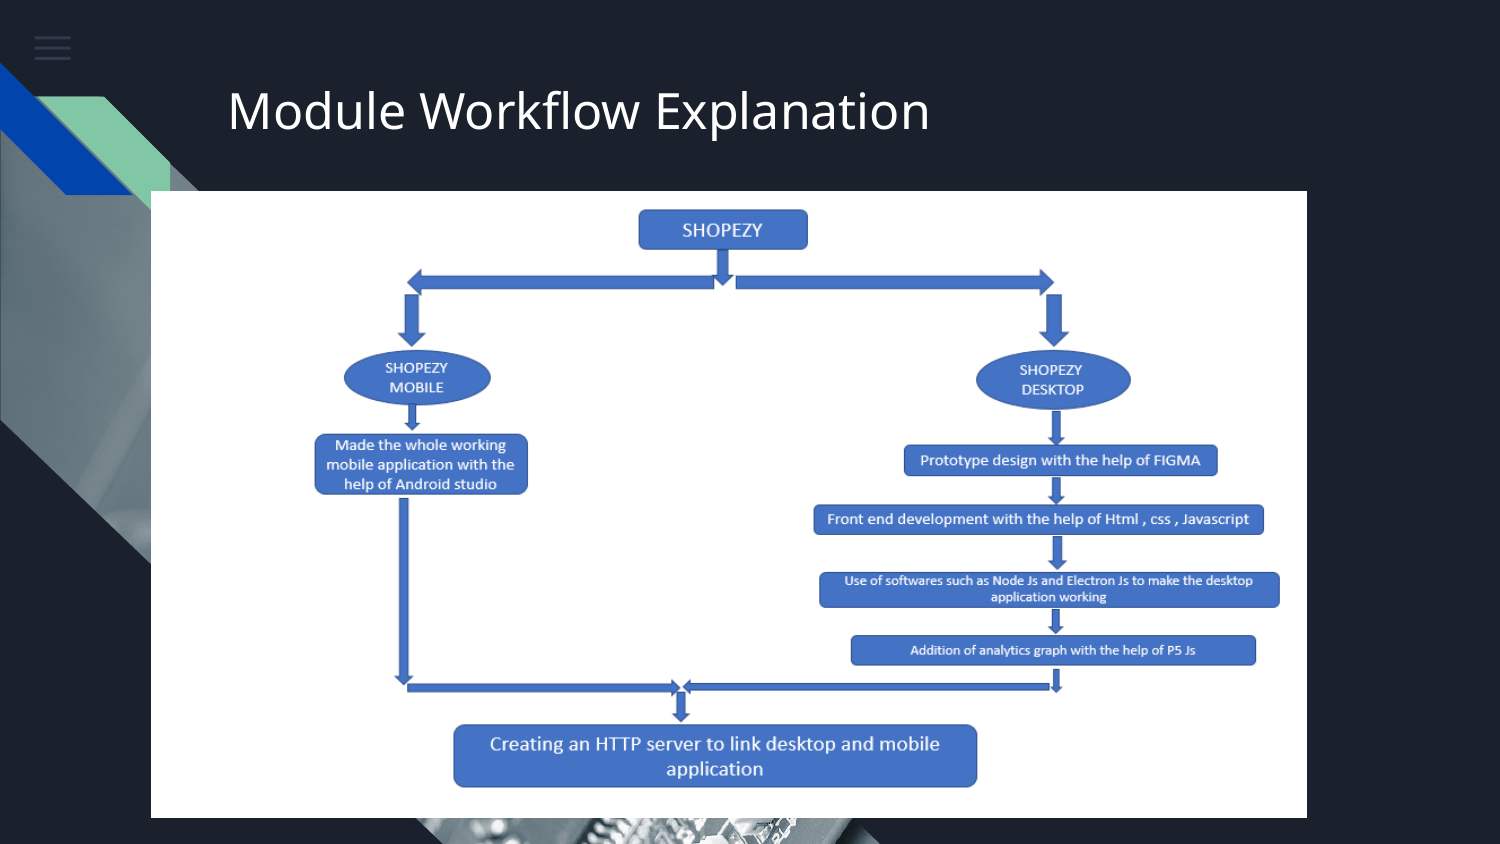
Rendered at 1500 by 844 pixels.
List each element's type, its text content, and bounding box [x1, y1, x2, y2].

picture [0, 97, 1307, 844]
title Module Workflow Explanation [212, 64, 1368, 215]
